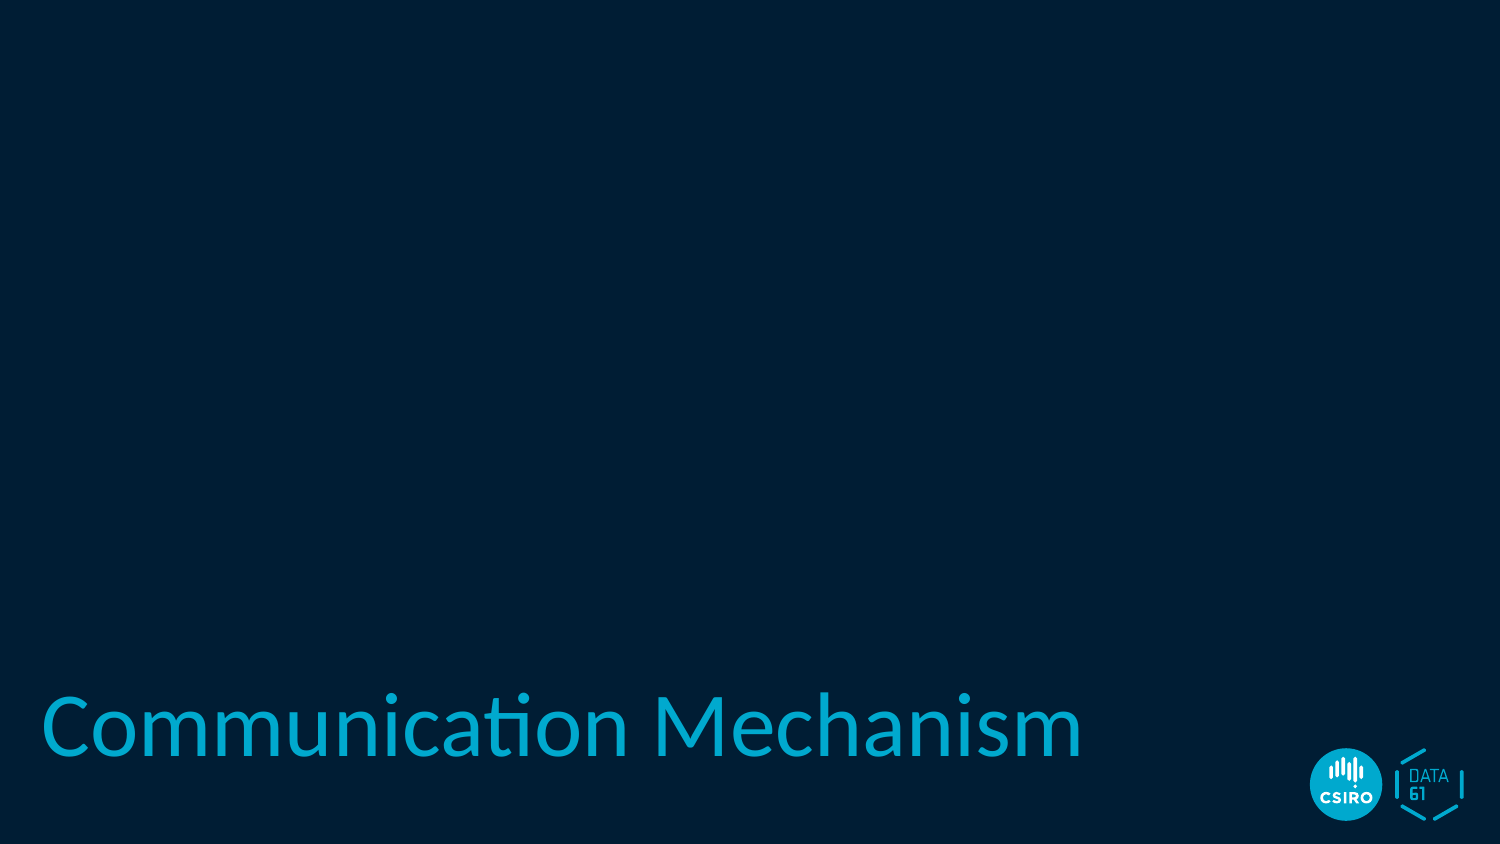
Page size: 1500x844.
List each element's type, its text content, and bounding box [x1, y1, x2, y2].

list Communication Mechanism [41, 185, 1223, 777]
